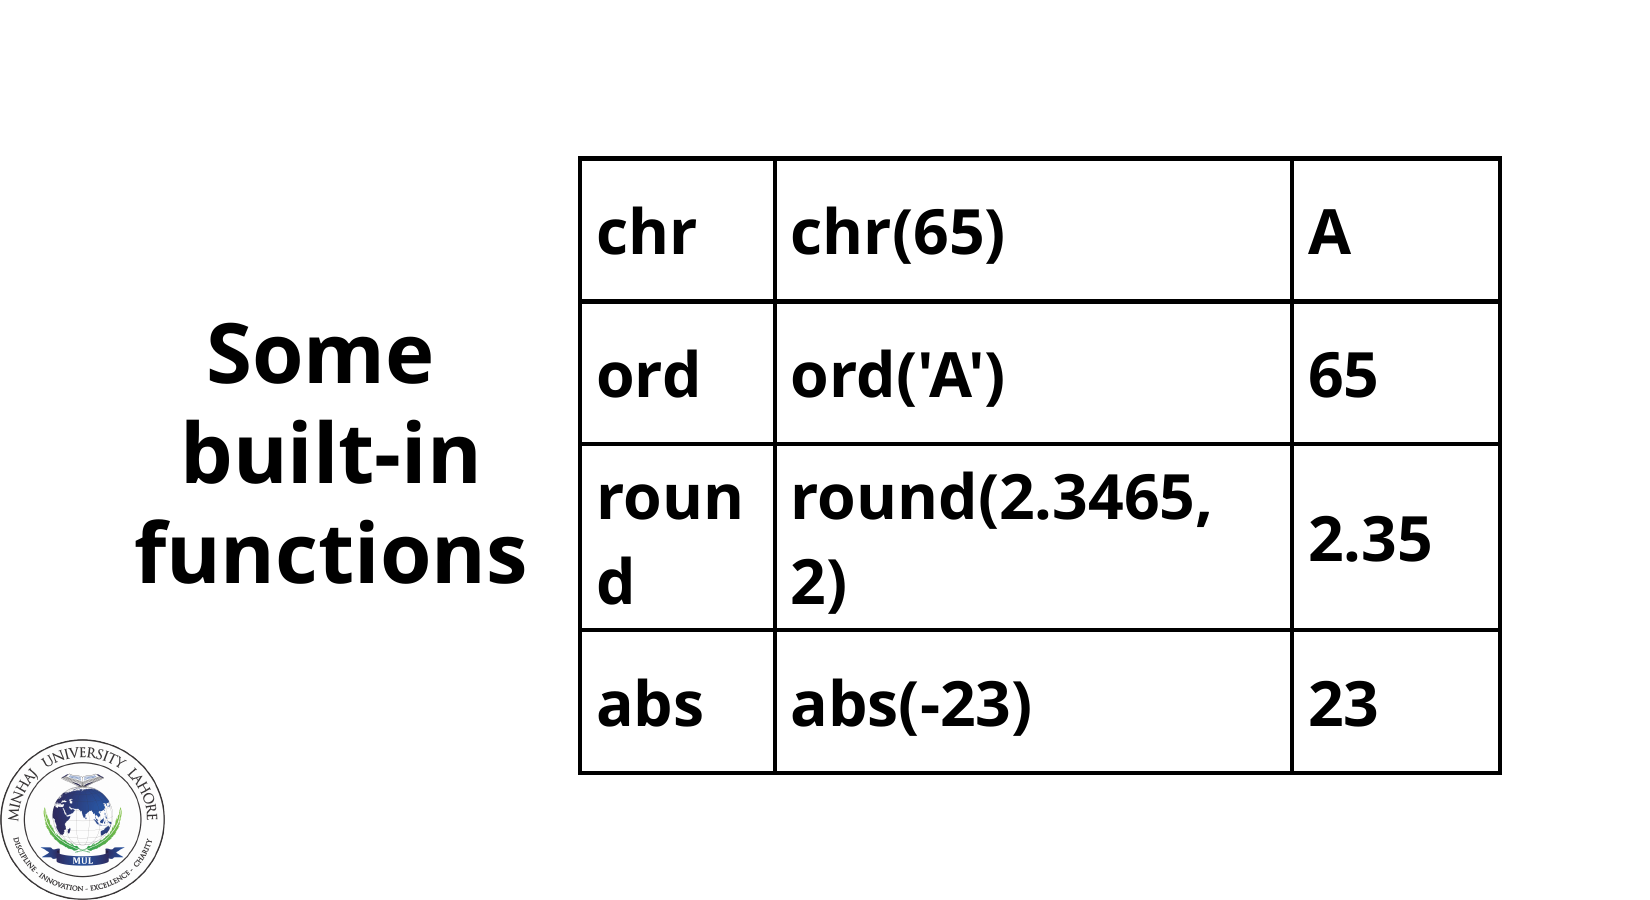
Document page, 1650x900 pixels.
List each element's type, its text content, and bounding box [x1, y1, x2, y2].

table_cell abs [582, 632, 773, 771]
table_cell 23 [1294, 632, 1498, 771]
table_header chr(65) [777, 161, 1290, 299]
table_header chr [582, 161, 773, 299]
table_cell ord('A') [777, 304, 1290, 442]
table_header A [1294, 161, 1498, 299]
picture [0, 739, 165, 900]
table_cell 2.35 [1294, 446, 1498, 628]
table_cell round [582, 446, 773, 628]
table_cell round(2.3465, 2) [777, 446, 1290, 628]
table_cell abs(-23) [777, 632, 1290, 771]
table_cell ord [582, 304, 773, 442]
title Some built-in functions [82, 103, 580, 797]
table_cell 65 [1294, 304, 1498, 442]
